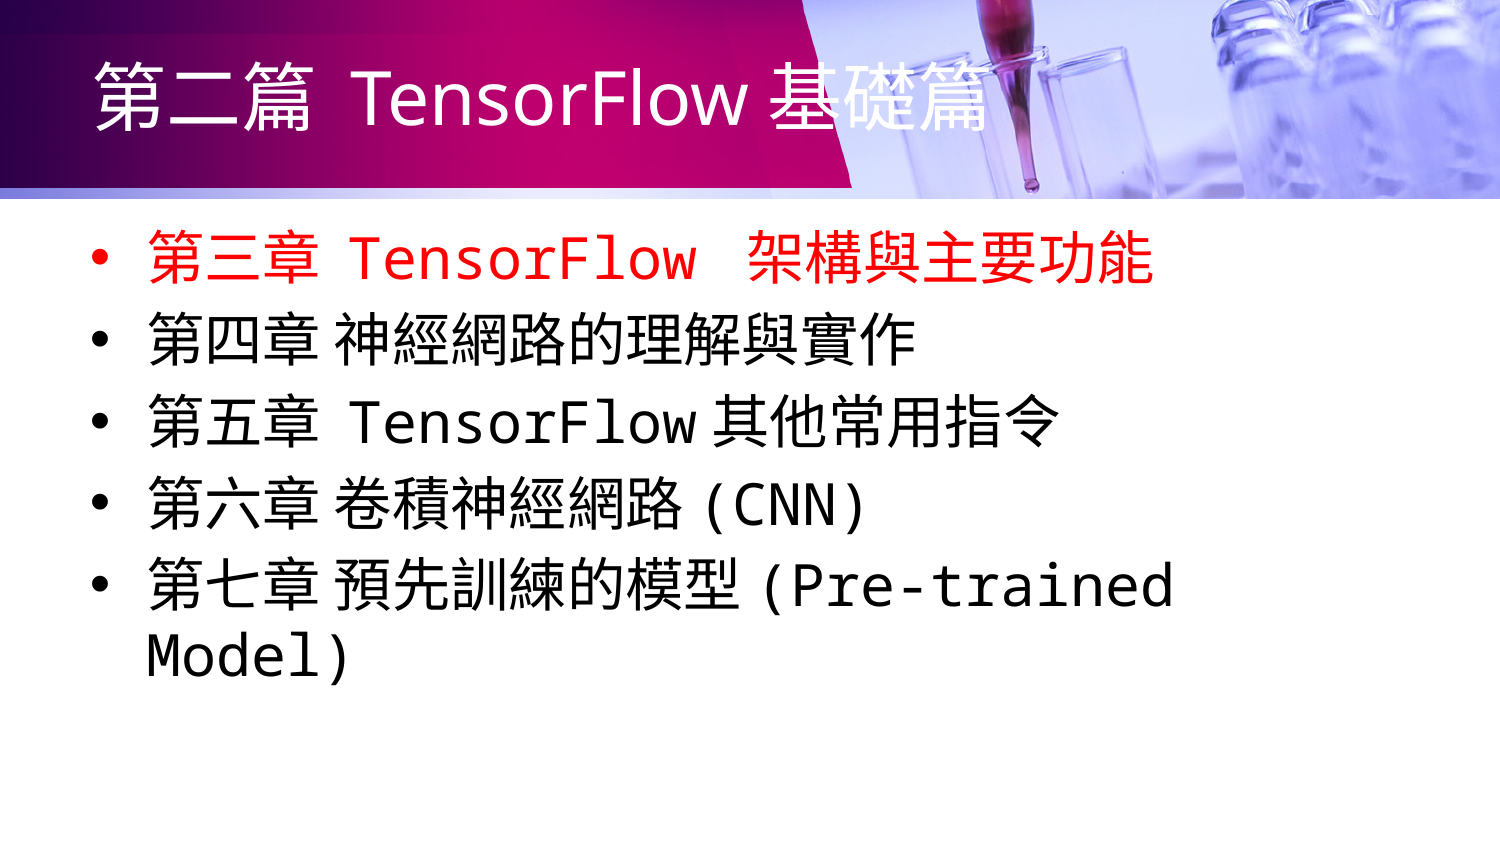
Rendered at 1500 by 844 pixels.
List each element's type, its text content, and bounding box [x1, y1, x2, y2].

list 第三章 TensorFlow 架構與主要功能 第四章 神經網路的理解與實作 第五章 TensorFlow其他常用指令 第六章 卷積神經網路(CNN) 第七章 預先訓練的模型(Pre-trained Model) [74, 214, 1428, 781]
title 第二篇 TensorFlow基礎篇 [76, 33, 1431, 159]
picture [0, 0, 1500, 844]
